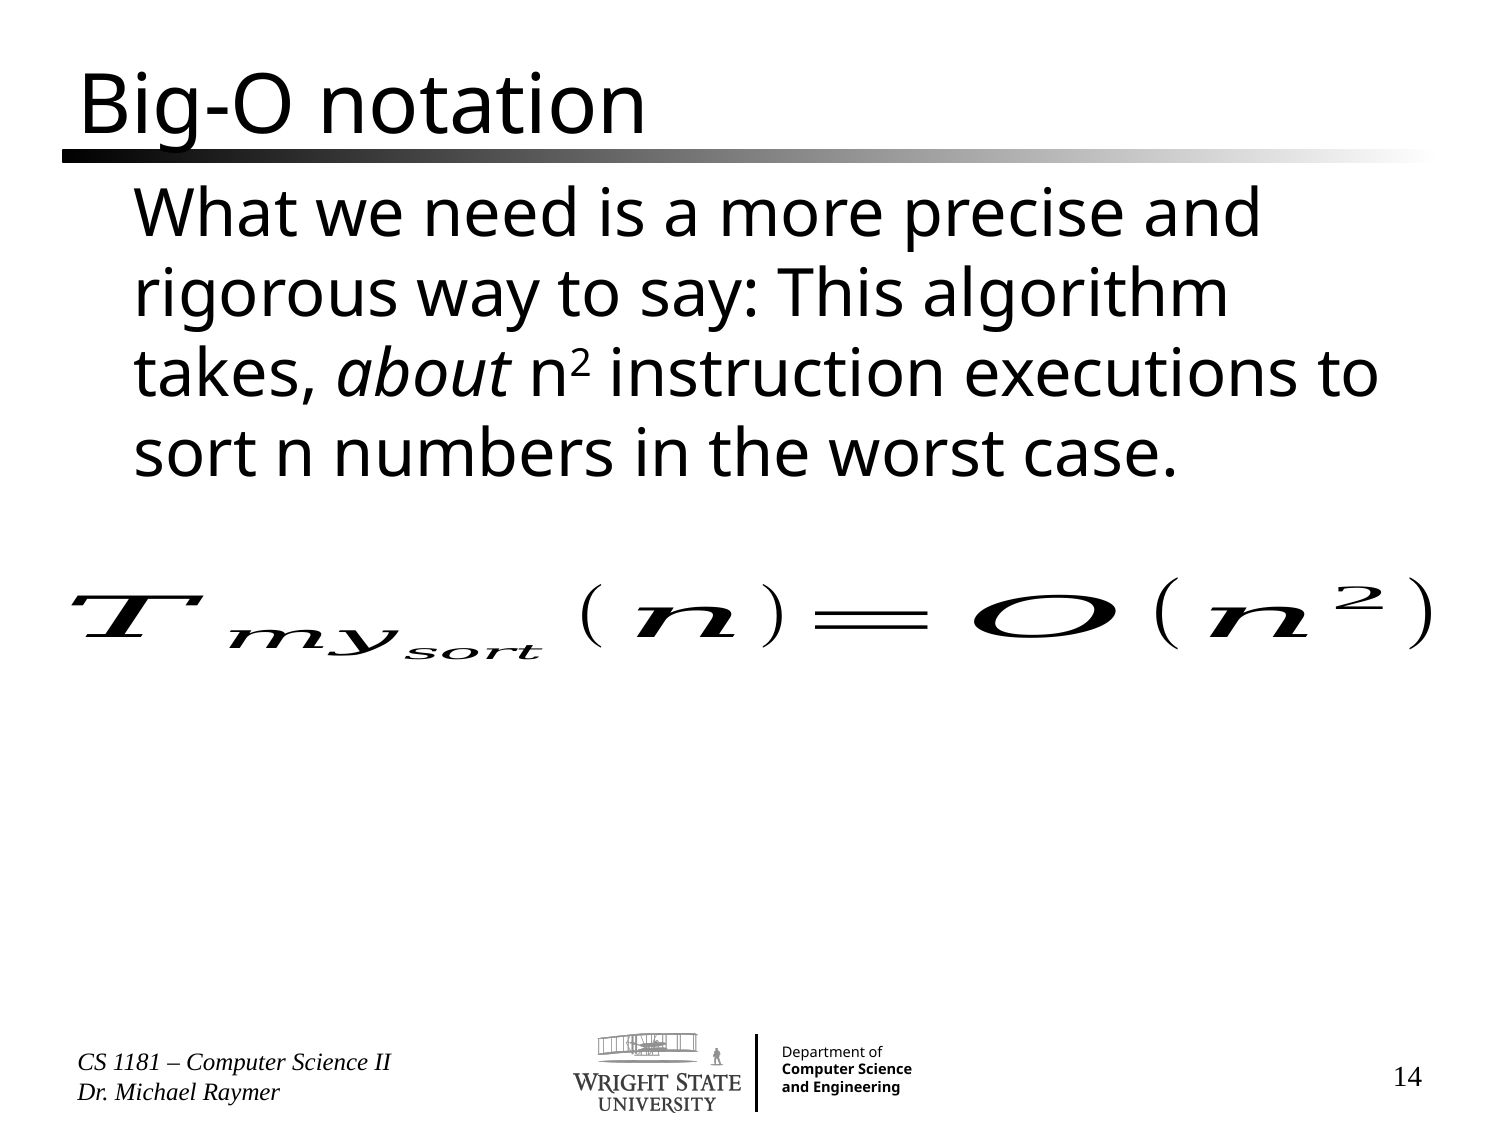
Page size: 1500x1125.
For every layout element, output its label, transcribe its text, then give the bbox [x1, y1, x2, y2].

title Big-O notation [62, 50, 1438, 150]
picture [573, 1033, 741, 1113]
text_box What we need is a more precise and rigorous way to say: This algorithm takes, about n2 instruction executions to sort n numbers in the worst case. [62, 162, 1438, 513]
footer CS 1181 – Computer Science II Dr. Michael Raymer [62, 1037, 438, 1113]
slide_number 14 [1125, 1037, 1438, 1113]
